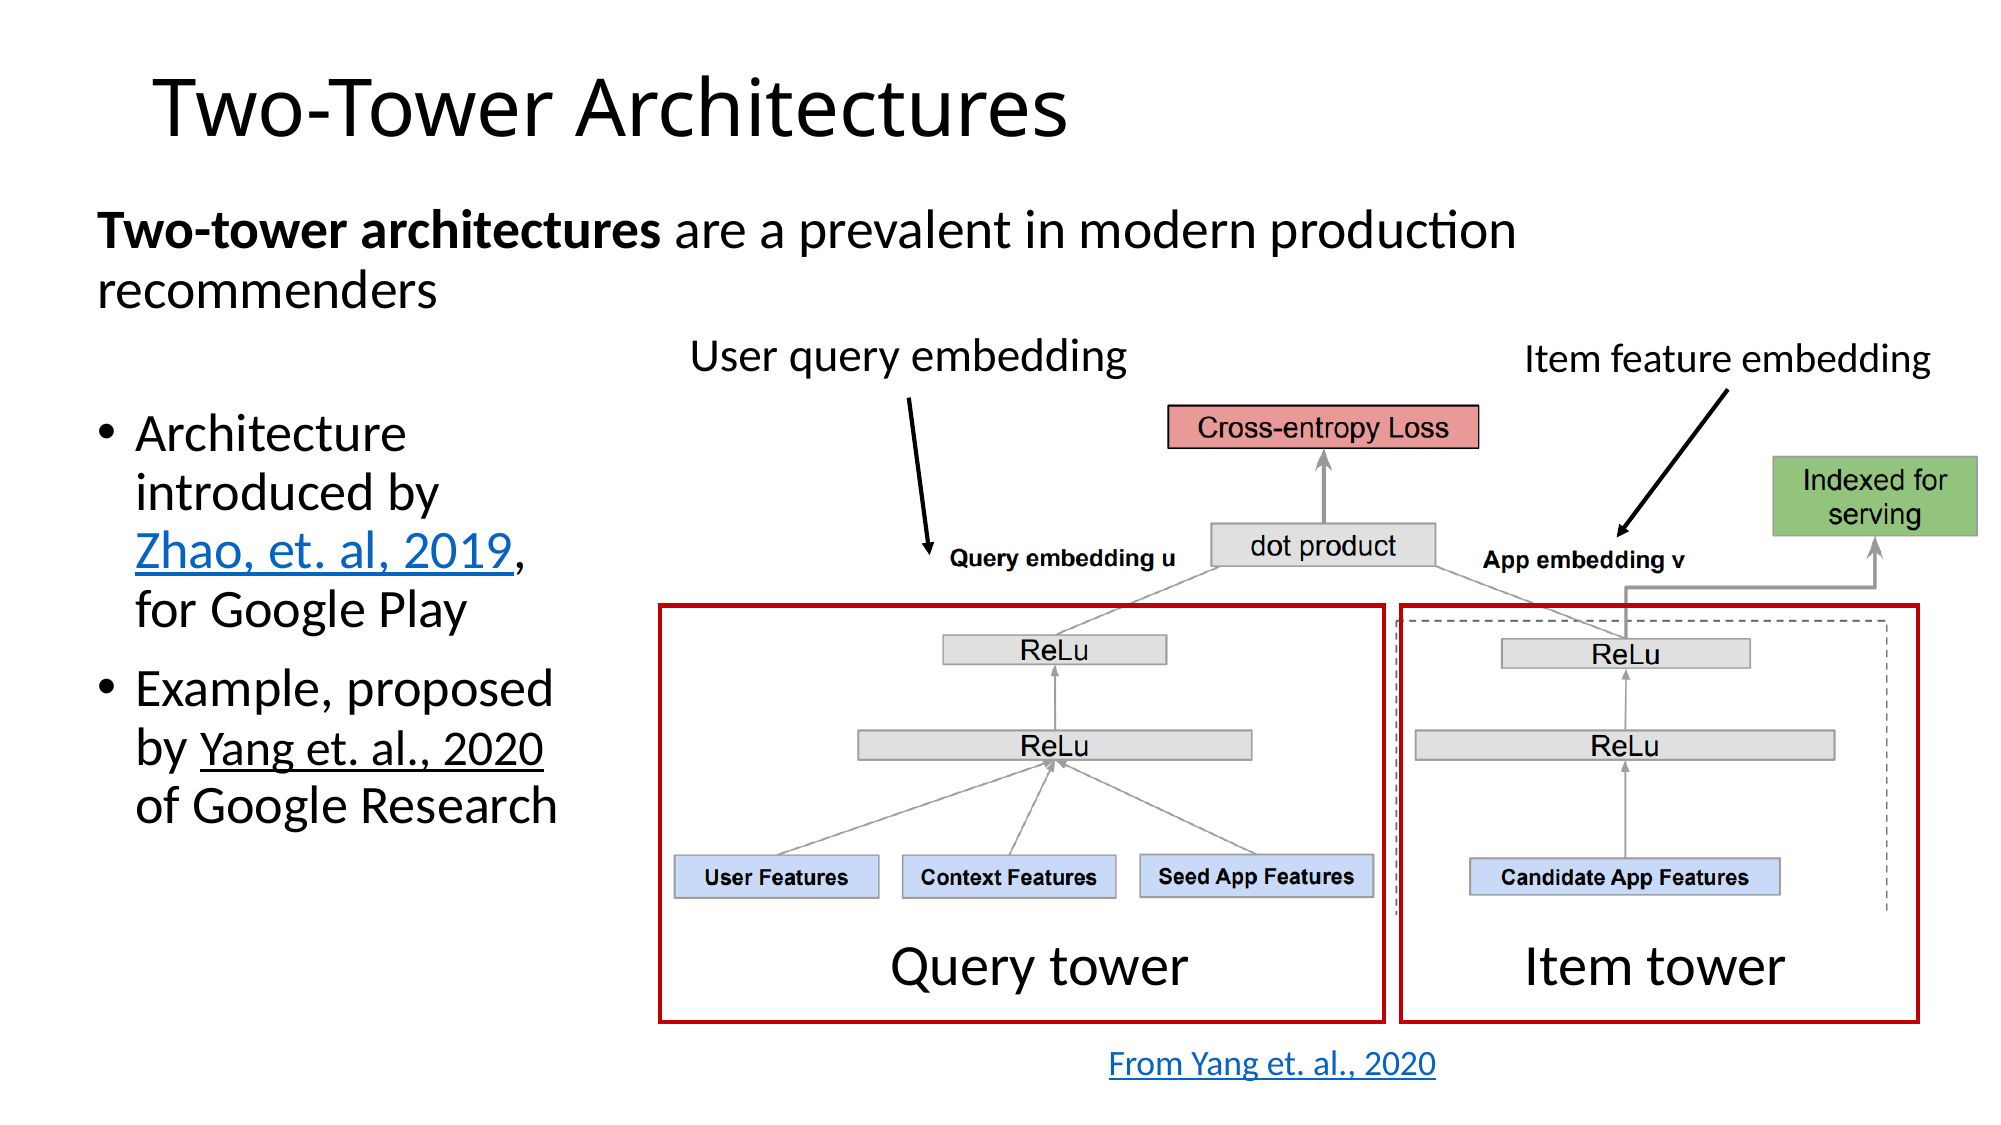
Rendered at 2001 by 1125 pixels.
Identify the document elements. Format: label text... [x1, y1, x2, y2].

text_box Item feature embedding [1470, 329, 1986, 390]
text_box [908, 397, 930, 556]
list Two-tower architectures are a prevalent in modern production recommenders [82, 193, 1875, 330]
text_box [1616, 389, 1728, 538]
text_box Architecture introduced by Zhao, et. al, 2019, for Google Play Example, proposed by Yang et. al., 2020 of Google Research [82, 397, 616, 1024]
text_box From Yang et. al., 2020 [1040, 1037, 1506, 1091]
picture [663, 398, 1980, 915]
title Two-Tower Architectures [137, 59, 1863, 162]
text_box User query embedding [670, 322, 1147, 398]
text_box [1400, 915, 1919, 1023]
text_box [659, 604, 1385, 1023]
